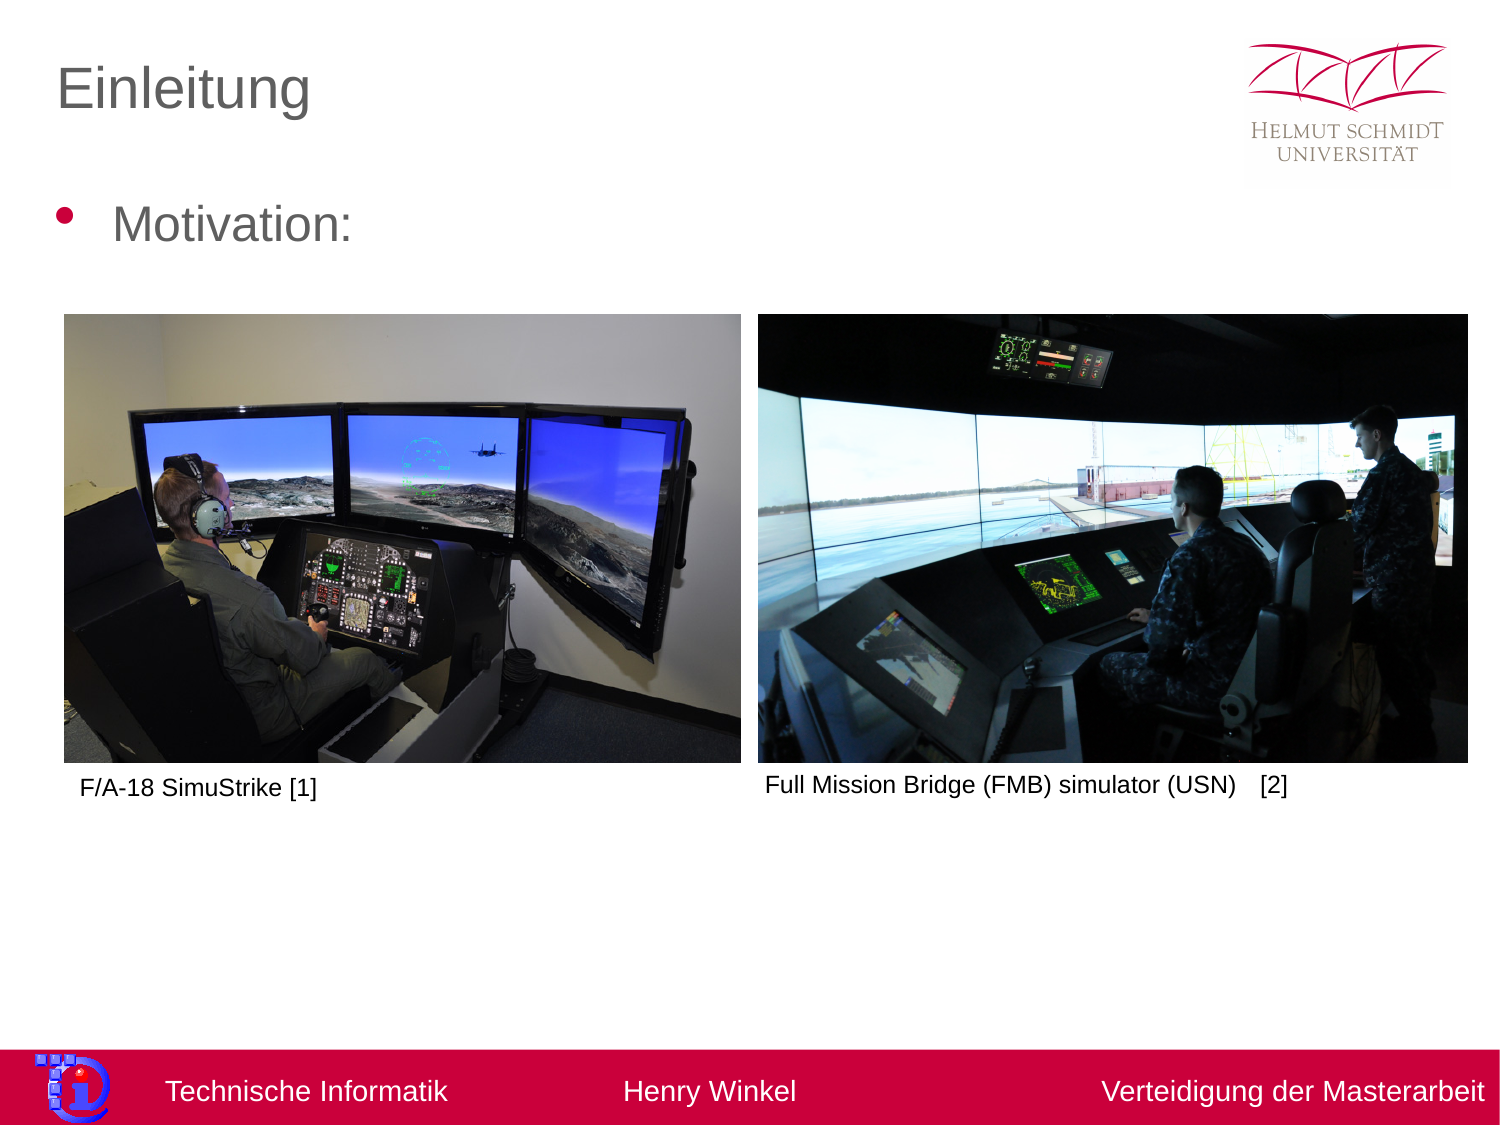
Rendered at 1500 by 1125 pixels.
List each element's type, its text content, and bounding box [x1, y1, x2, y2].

text_box Einleitung [41, 42, 1223, 161]
text_box F/A-18 SimuStrike [1] [64, 772, 537, 809]
picture [64, 314, 741, 764]
text_box Motivation: [41, 184, 1459, 1035]
text_box Full Mission Bridge (FMB) simulator (USN) [2] [749, 744, 1311, 809]
picture [758, 314, 1468, 764]
picture [1244, 38, 1451, 184]
